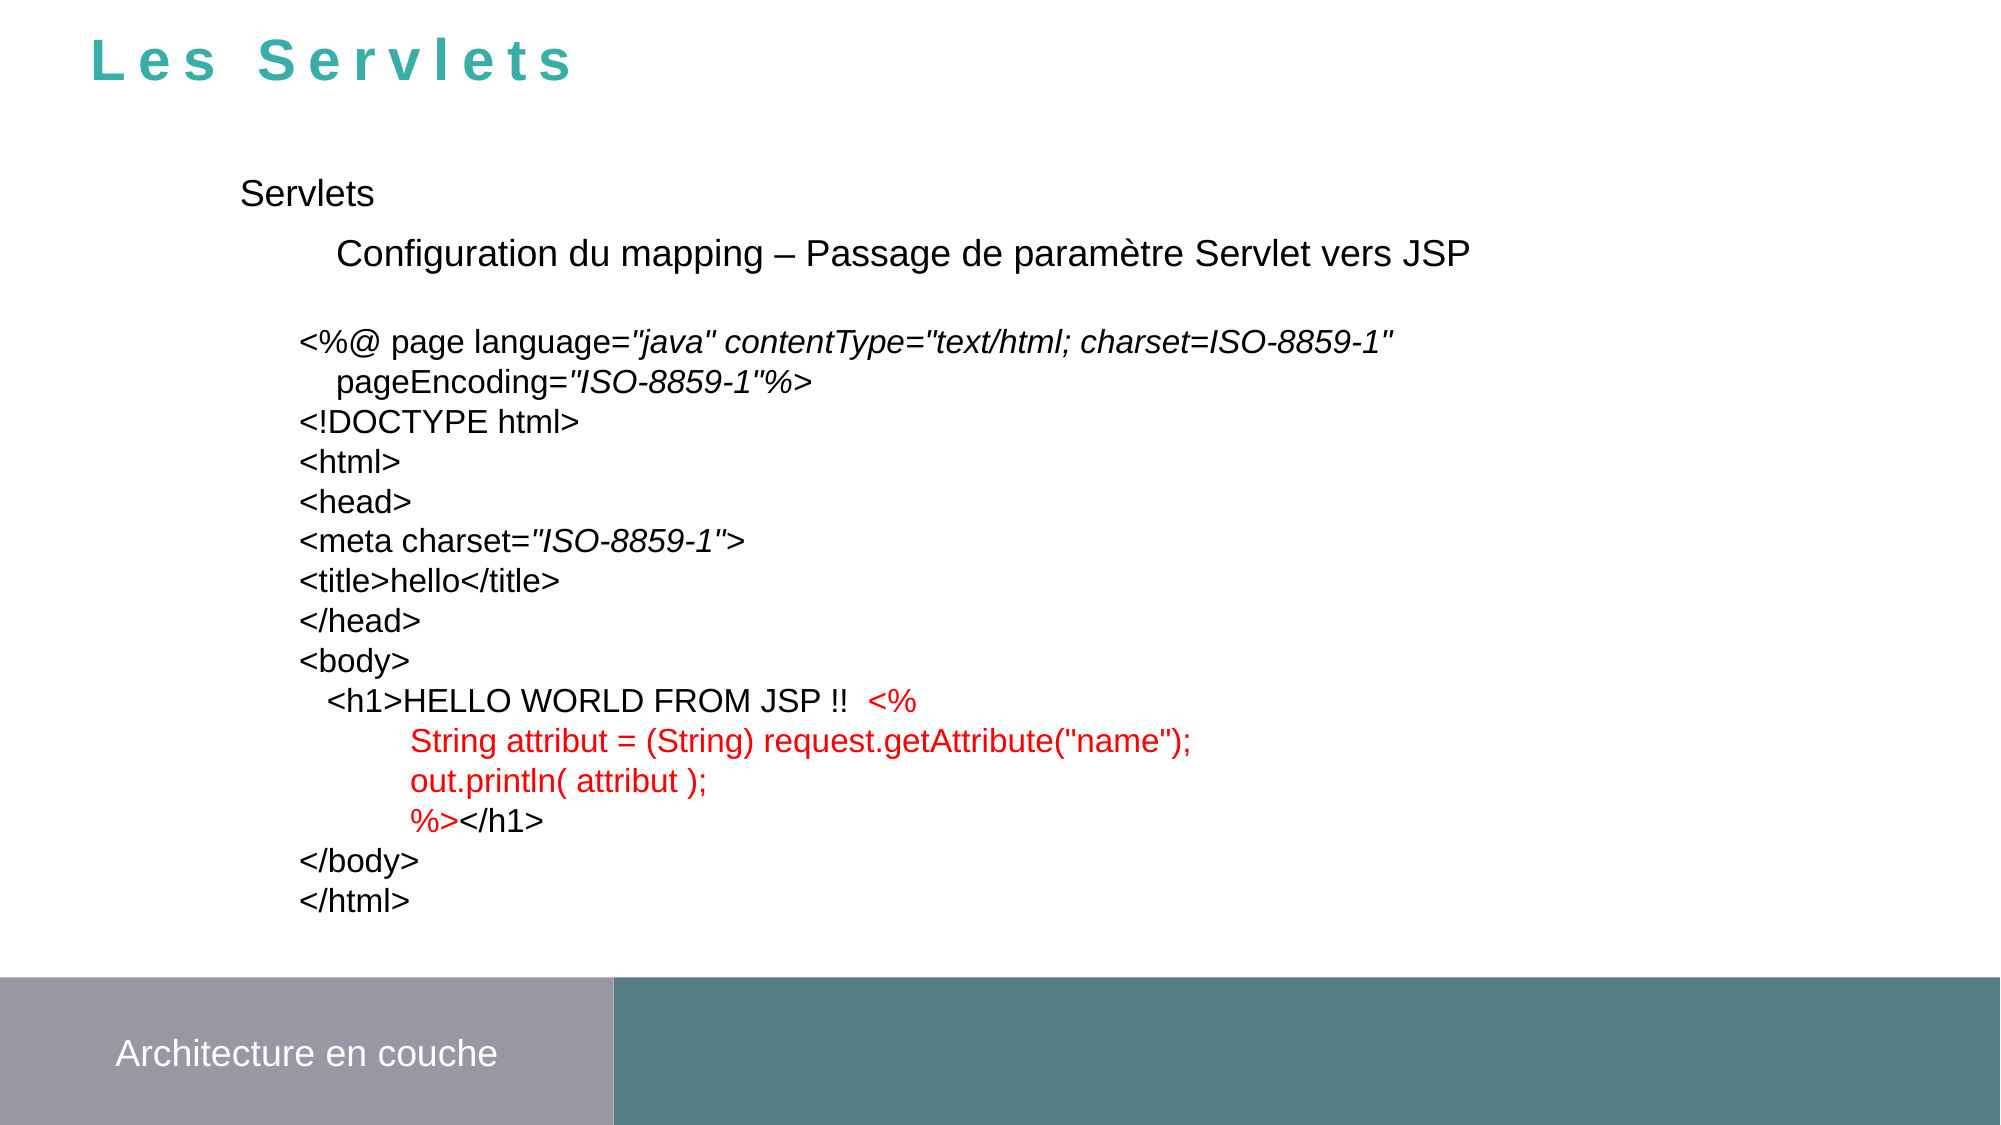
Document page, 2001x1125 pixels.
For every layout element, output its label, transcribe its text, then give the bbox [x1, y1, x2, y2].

text_box <%@ page language="java" contentType="text/html; charset=ISO-8859-1" pageEncoding="ISO-8859-1"%> <!DOCTYPE html> <html> <head> <meta charset="ISO-8859-1"> <title>hello</title> </head> <body> <h1>HELLO WORLD FROM JSP !! <% String attribut = (String) request.getAttribute("name"); out.println( attribut ); %></h1> </body> </html> [284, 312, 1835, 927]
text_box [613, 976, 2000, 1125]
text_box Configuration du mapping – Passage de paramètre Servlet vers JSP [321, 221, 1647, 282]
text_box Architecture en couche [0, 976, 613, 1125]
text_box Servlets [225, 161, 391, 222]
text_box Les Servlets [90, 40, 1060, 145]
